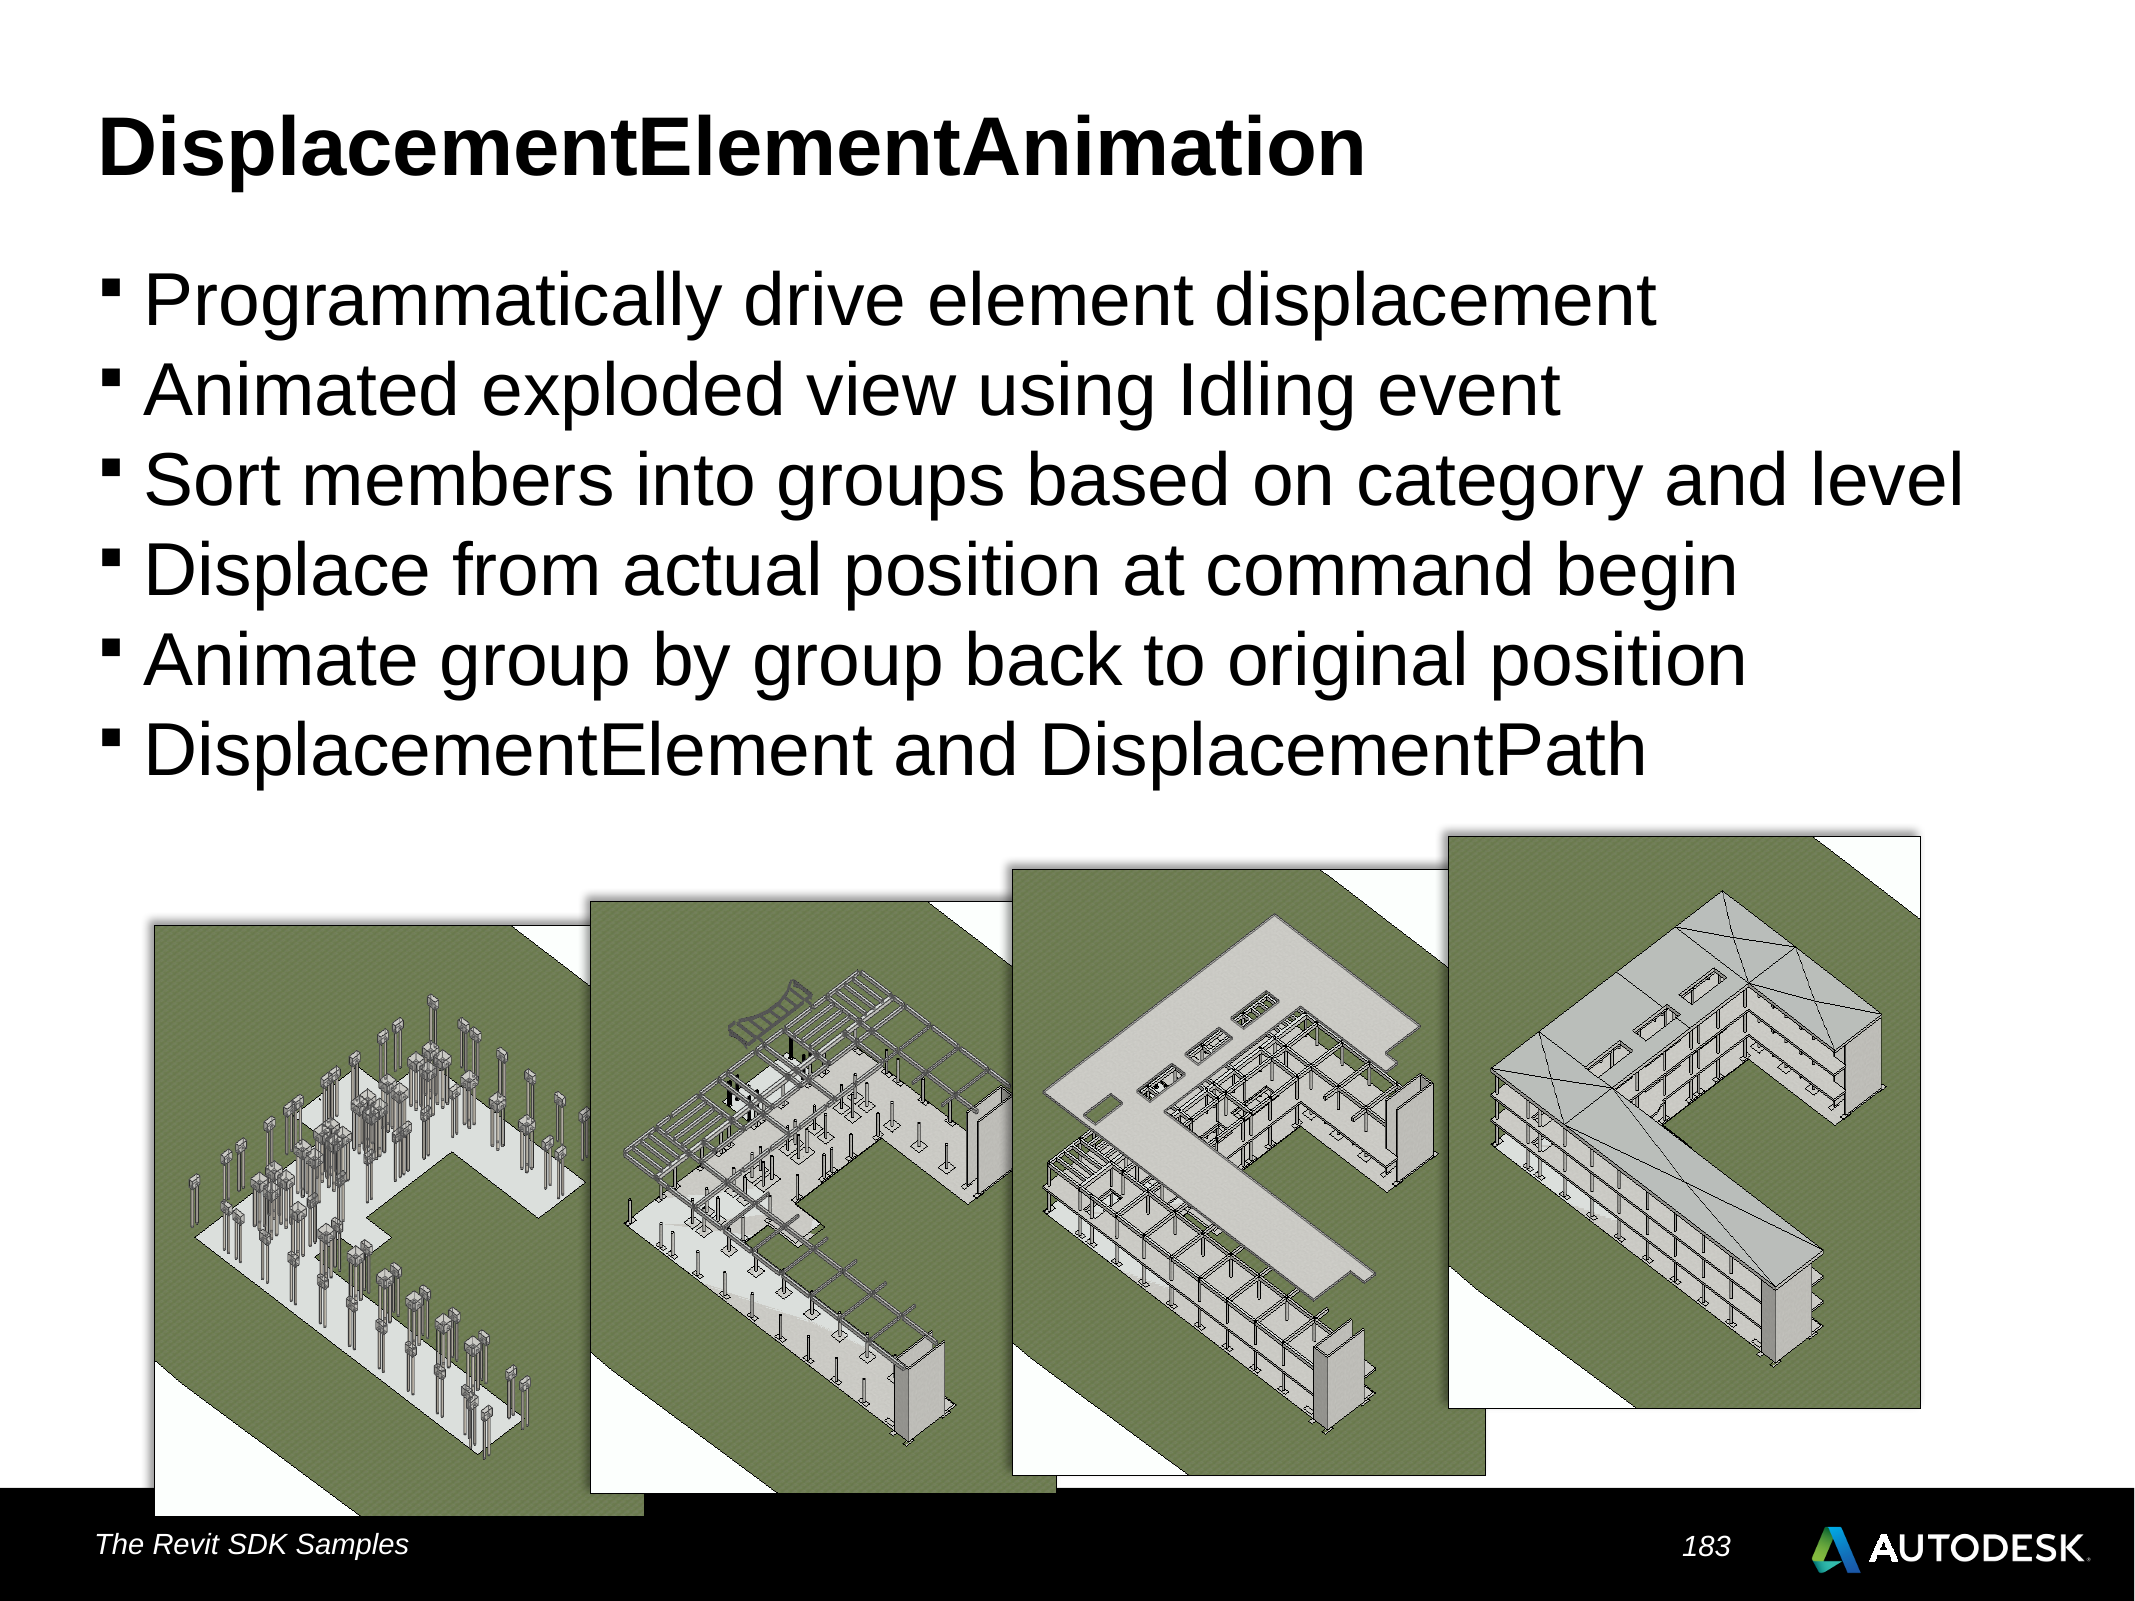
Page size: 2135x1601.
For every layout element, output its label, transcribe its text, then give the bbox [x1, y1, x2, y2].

footer The Revit SDK Samples [79, 1500, 1393, 1586]
list Programmatically drive element displacement Animated exploded view using Idling event Sort members into groups based on category and level Displace from actual position at command begin Animate group by group back to original position DisplacementElement and DisplacementPath [96, 249, 2028, 1464]
title DisplacementElementAnimation [96, 59, 2028, 226]
slide_number 183 [1667, 1502, 1768, 1588]
picture [0, 836, 2135, 1601]
